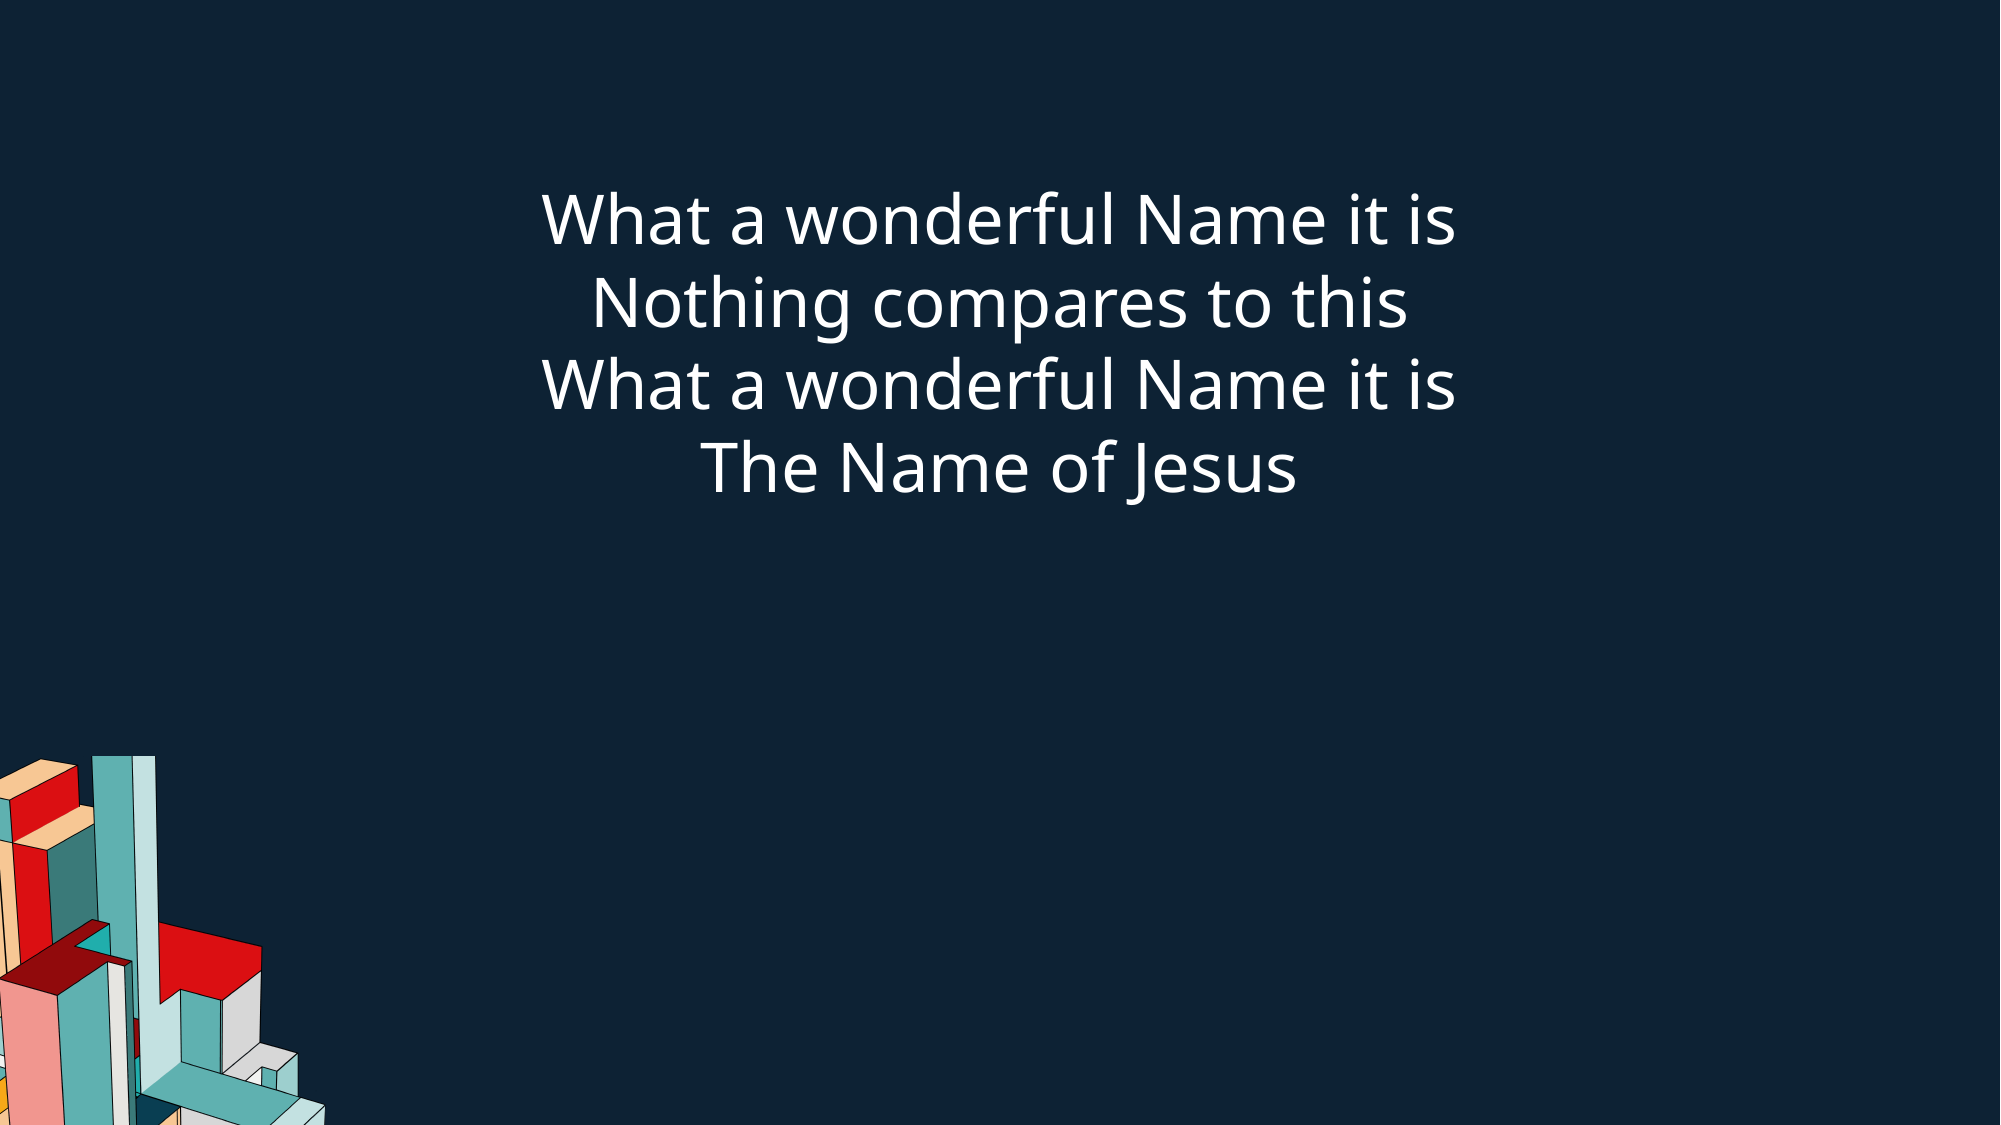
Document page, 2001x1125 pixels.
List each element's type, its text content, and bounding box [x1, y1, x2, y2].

picture [0, 756, 326, 1125]
text_box What a wonderful Name it is Nothing compares to this What a wonderful Name it is The Name of Jesus [99, 168, 1900, 596]
